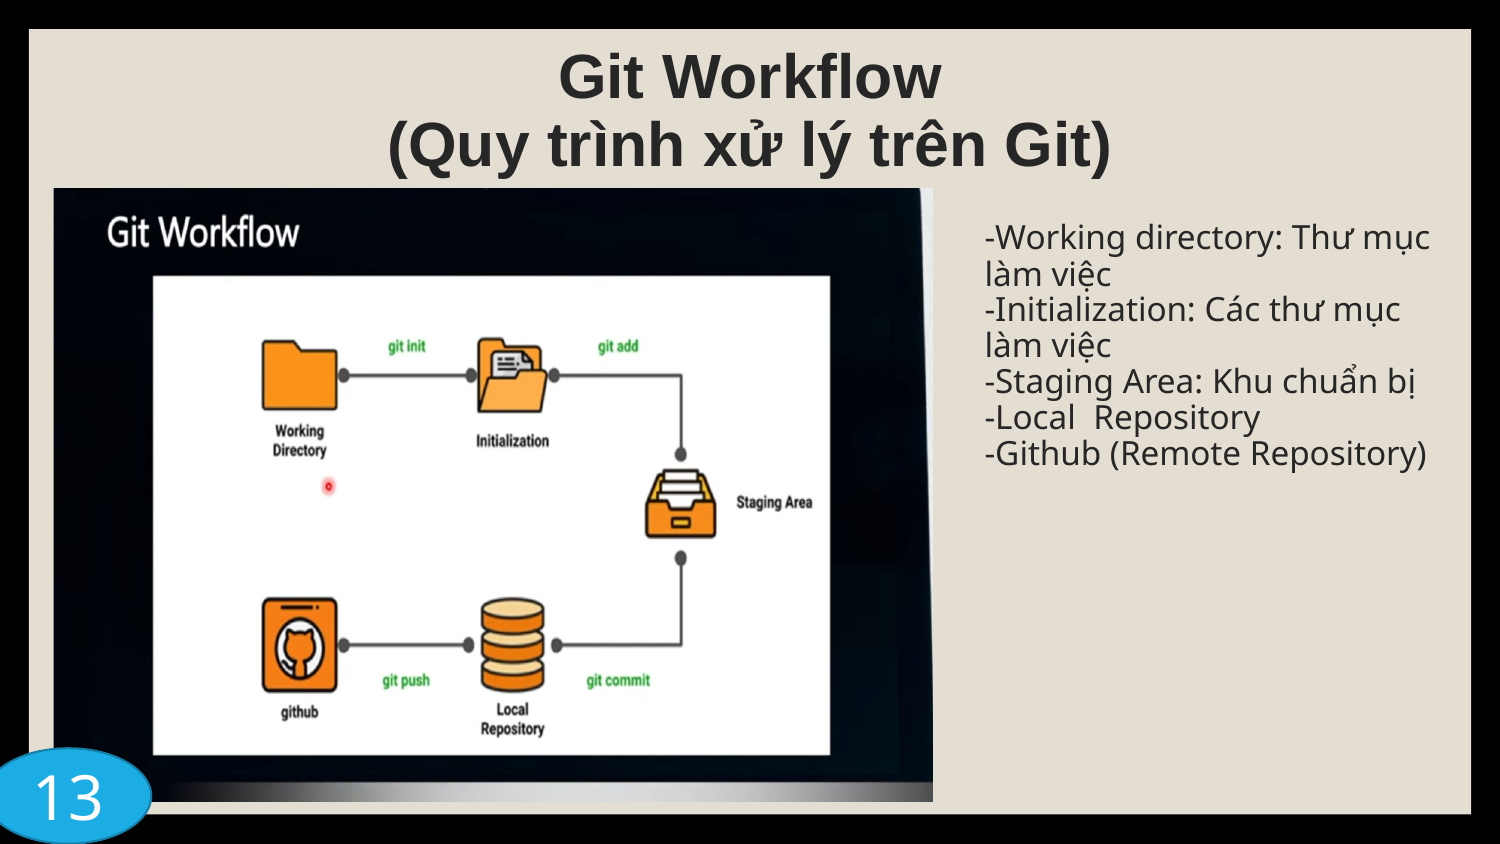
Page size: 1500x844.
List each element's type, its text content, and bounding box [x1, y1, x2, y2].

text_box 13 [0, 748, 150, 844]
title -Working directory: Thư mục làm việc -Initialization: Các thư mục làm việc -Staging Area: Khu chuẩn bị -Local Repository -Github (Remote Repository) [969, 206, 1467, 634]
picture [53, 188, 933, 802]
title Git Workflow (Quy trình xử lý trên Git) [126, 88, 1374, 137]
